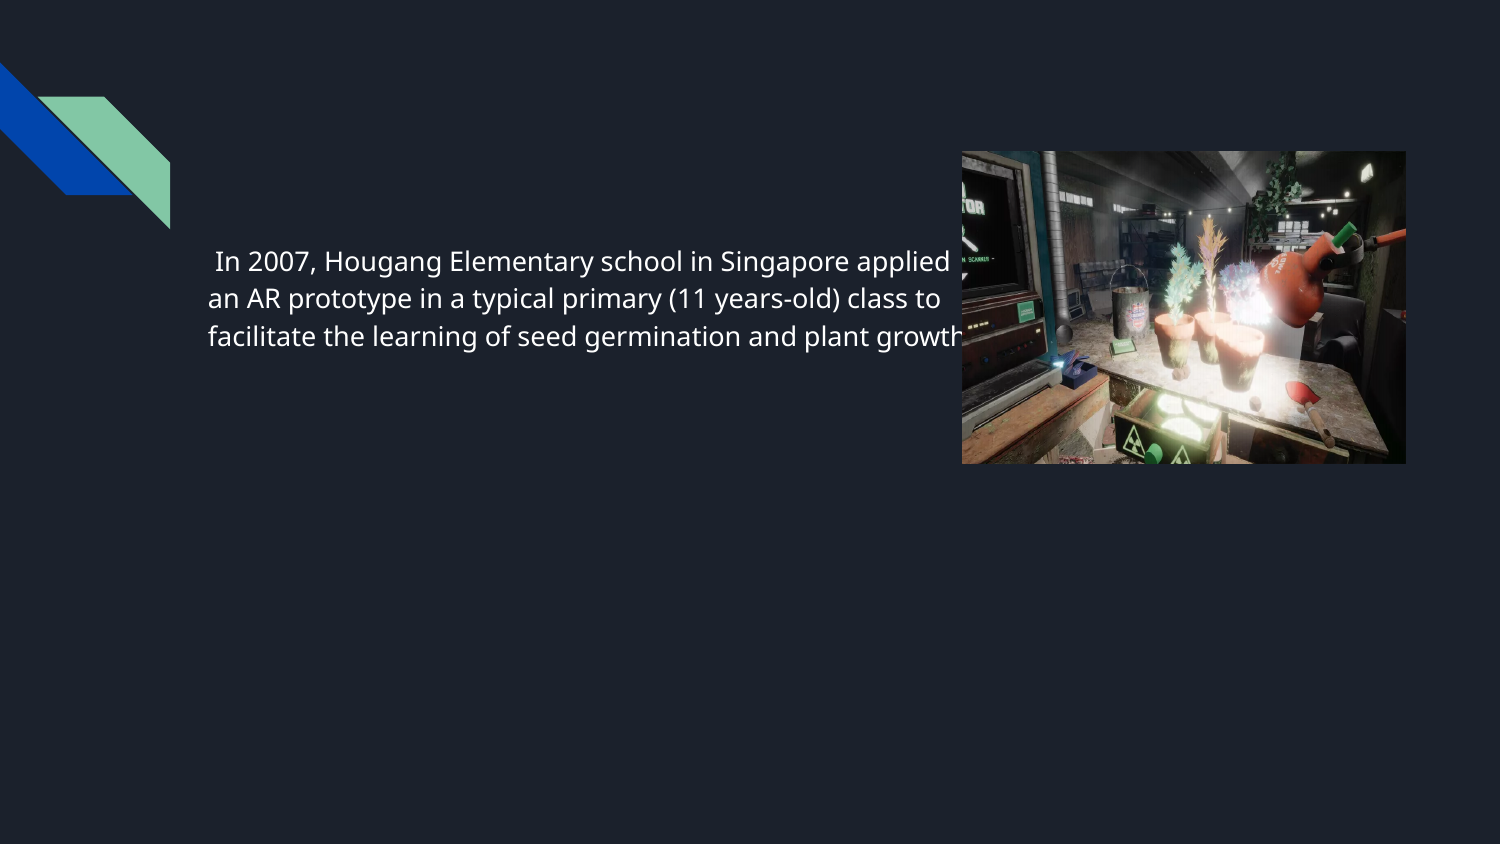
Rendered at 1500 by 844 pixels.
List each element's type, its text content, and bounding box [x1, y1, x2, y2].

picture [962, 151, 1407, 465]
list In 2007, Hougang Elementary school in Singapore applied an AR prototype in a typical primary (11 years-old) class to facilitate the learning of seed germination and plant growth [192, 118, 1348, 596]
